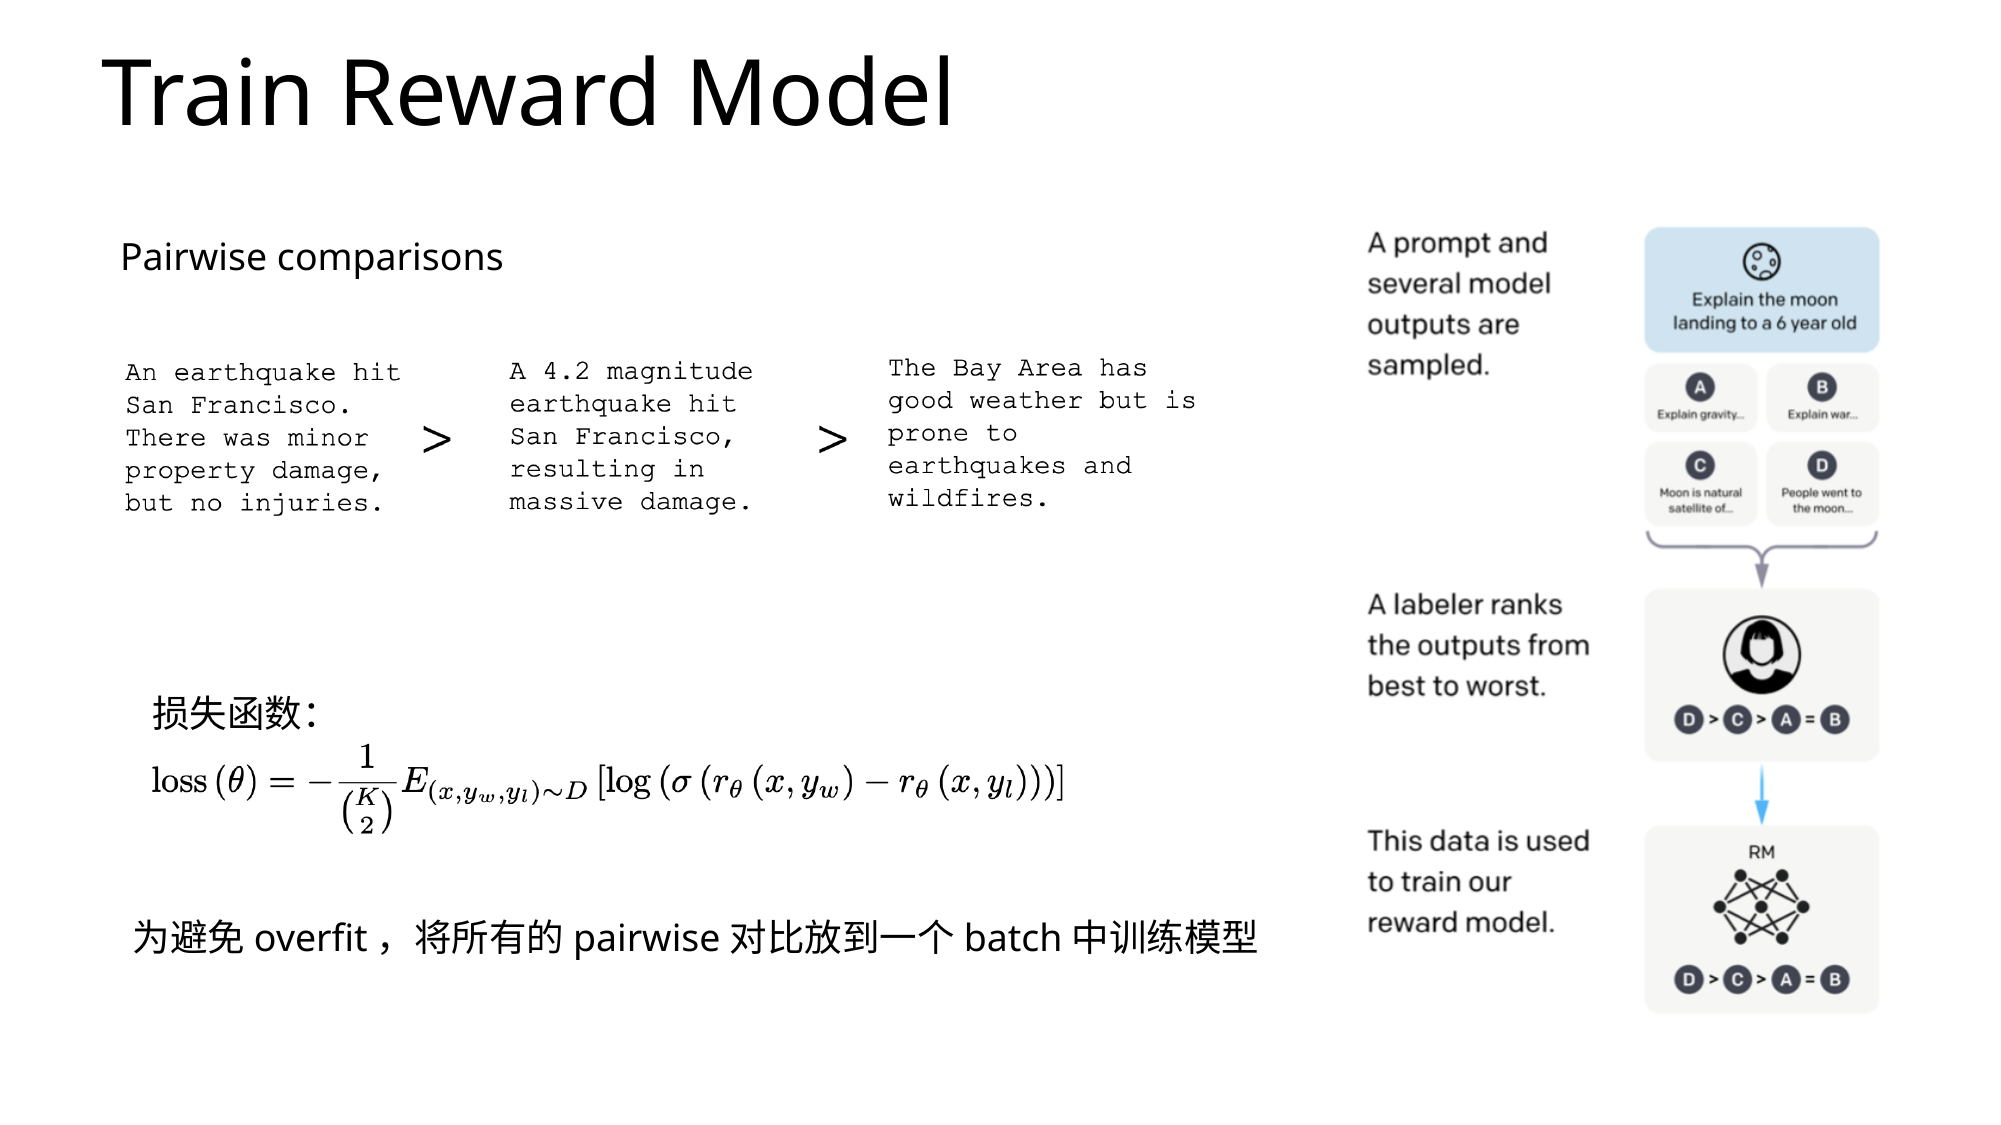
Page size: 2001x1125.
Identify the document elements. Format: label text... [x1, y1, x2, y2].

picture [120, 713, 1085, 850]
picture [101, 339, 1240, 532]
text_box 为避免overfit，将所有的pairwise对比放到一个batch中训练模型 [117, 906, 1274, 967]
text_box Pairwise comparisons [105, 225, 520, 286]
text_box 损失函数： [137, 682, 355, 713]
picture [1347, 214, 1907, 1026]
text_box Train Reward Model [85, 35, 1811, 156]
